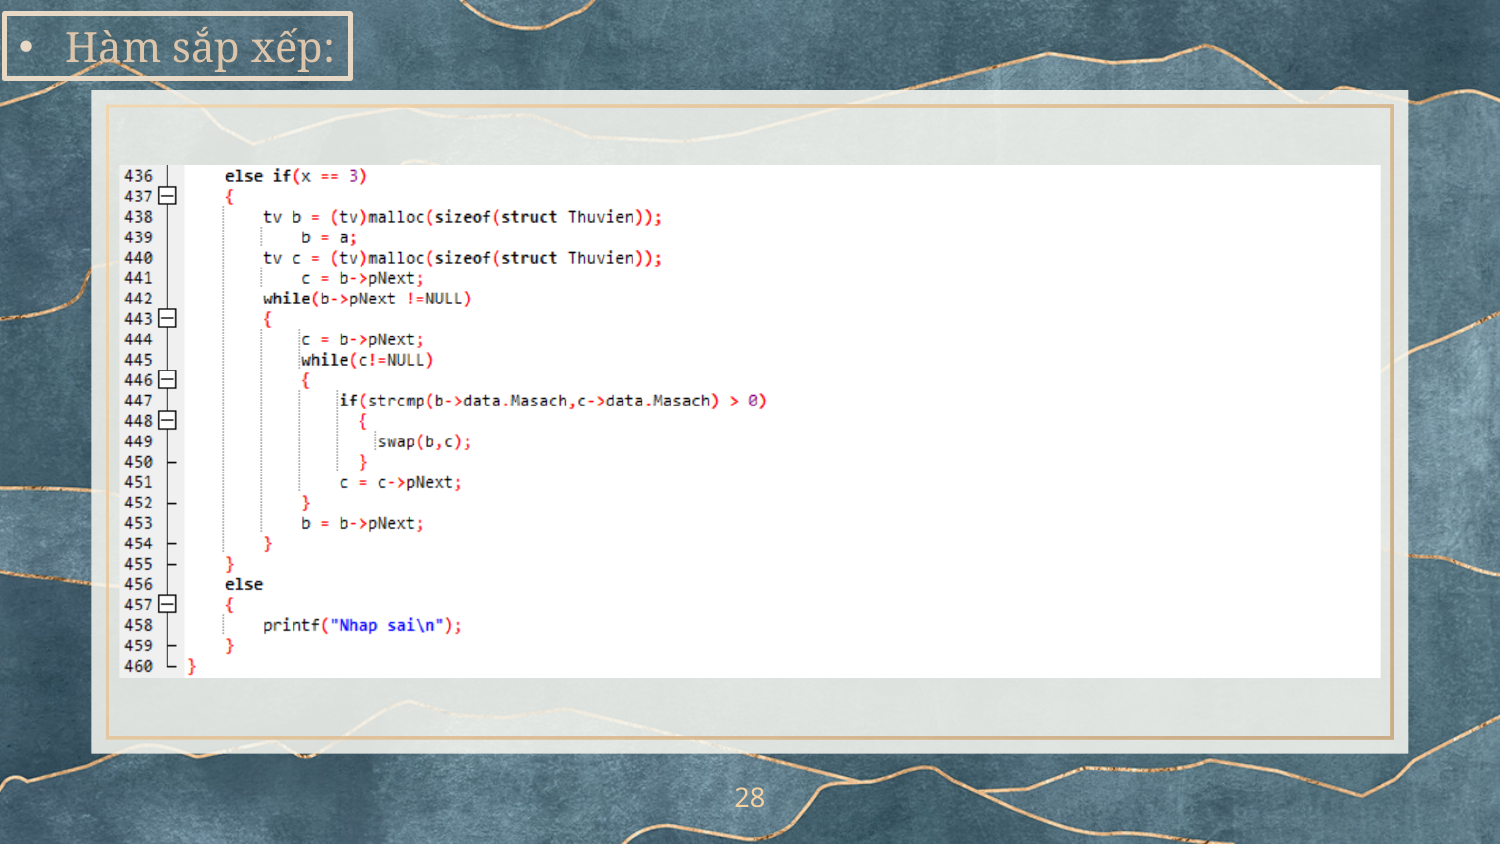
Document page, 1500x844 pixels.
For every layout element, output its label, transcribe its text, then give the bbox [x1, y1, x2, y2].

picture [0, 0, 1500, 844]
picture [119, 165, 1381, 679]
text_box Hàm sắp xếp: [4, 13, 351, 79]
slide_number 28 [705, 753, 795, 844]
